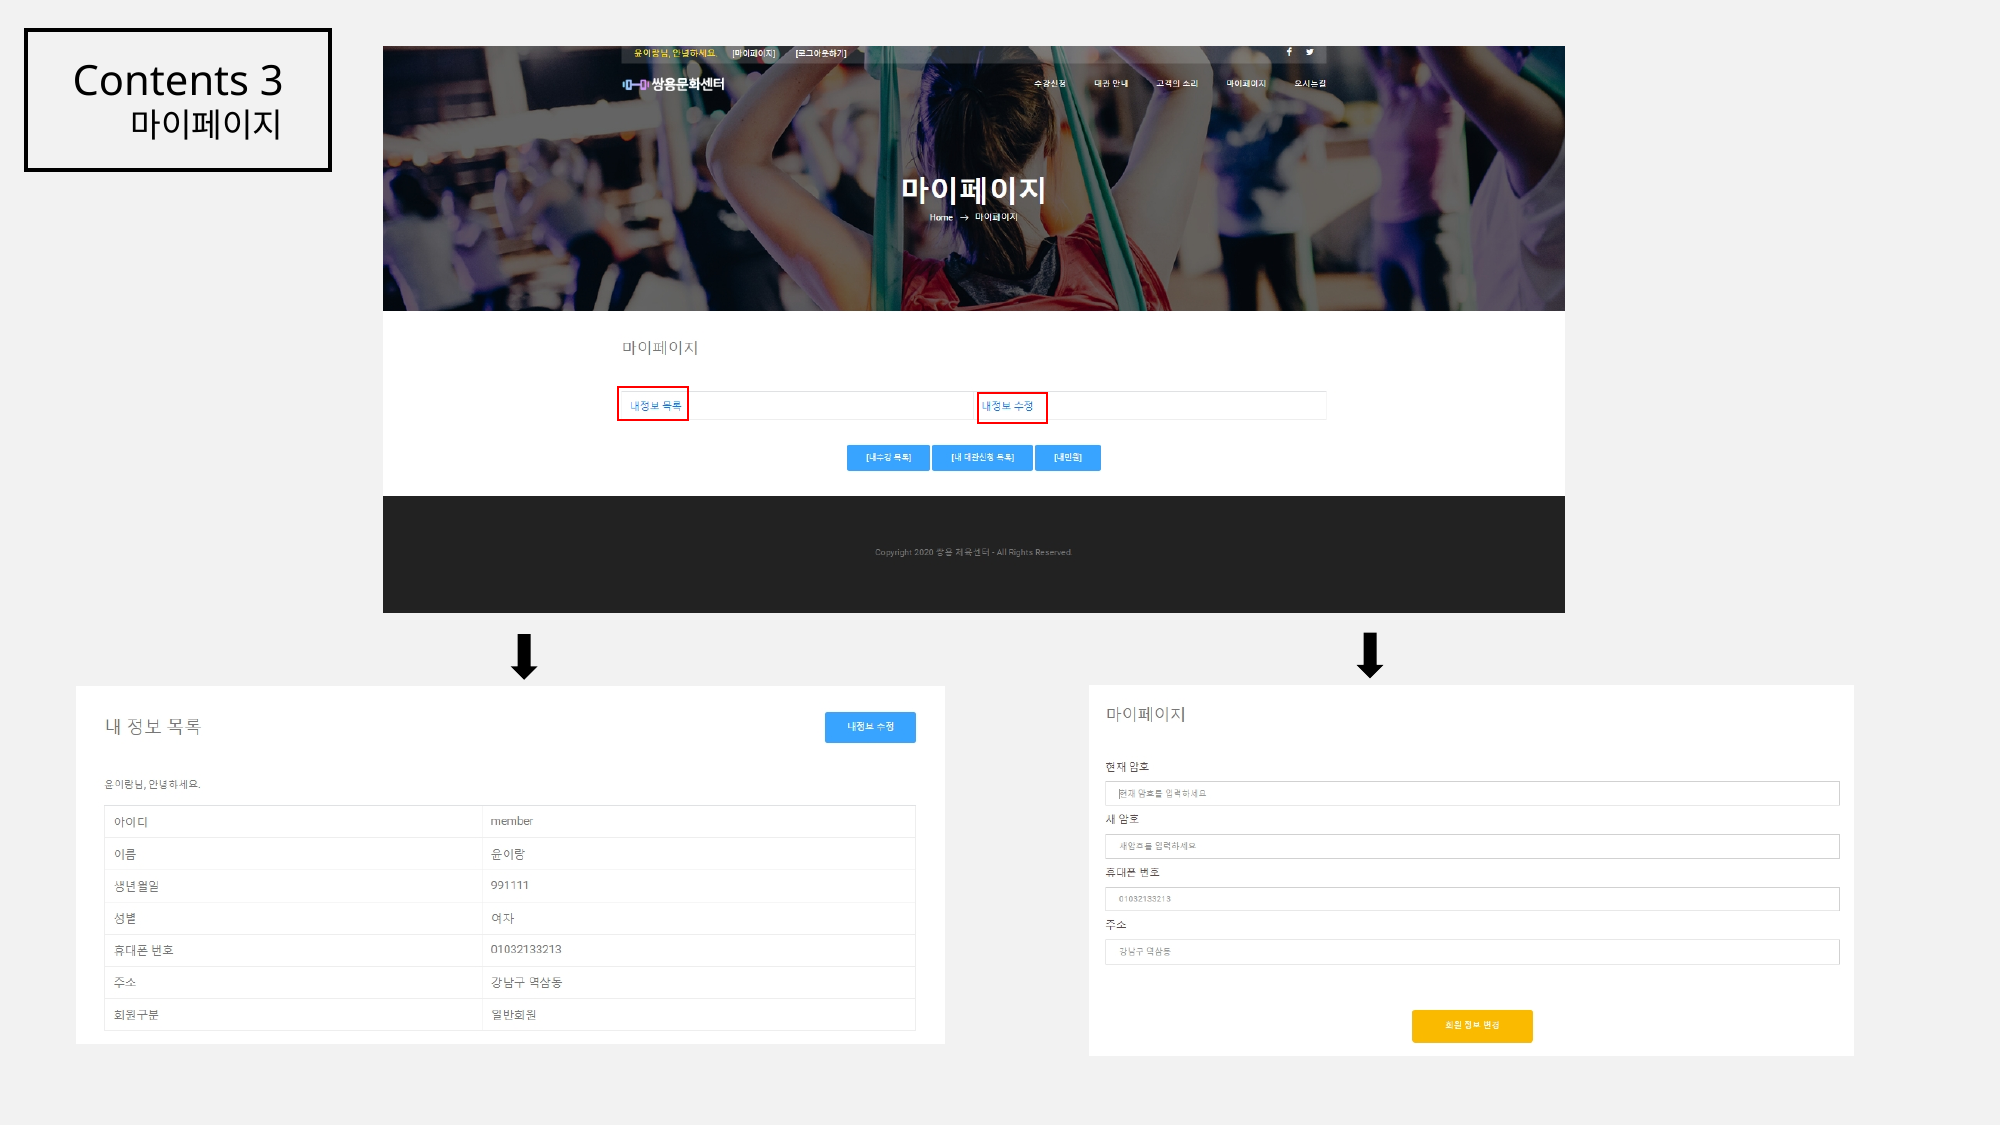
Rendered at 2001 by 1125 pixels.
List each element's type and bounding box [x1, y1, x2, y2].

picture [1555, 46, 1565, 67]
text_box [1356, 632, 1384, 679]
text_box [26, 29, 330, 171]
picture [1089, 685, 1854, 1056]
picture [383, 46, 1565, 613]
picture [76, 686, 945, 1044]
text_box [510, 634, 538, 680]
